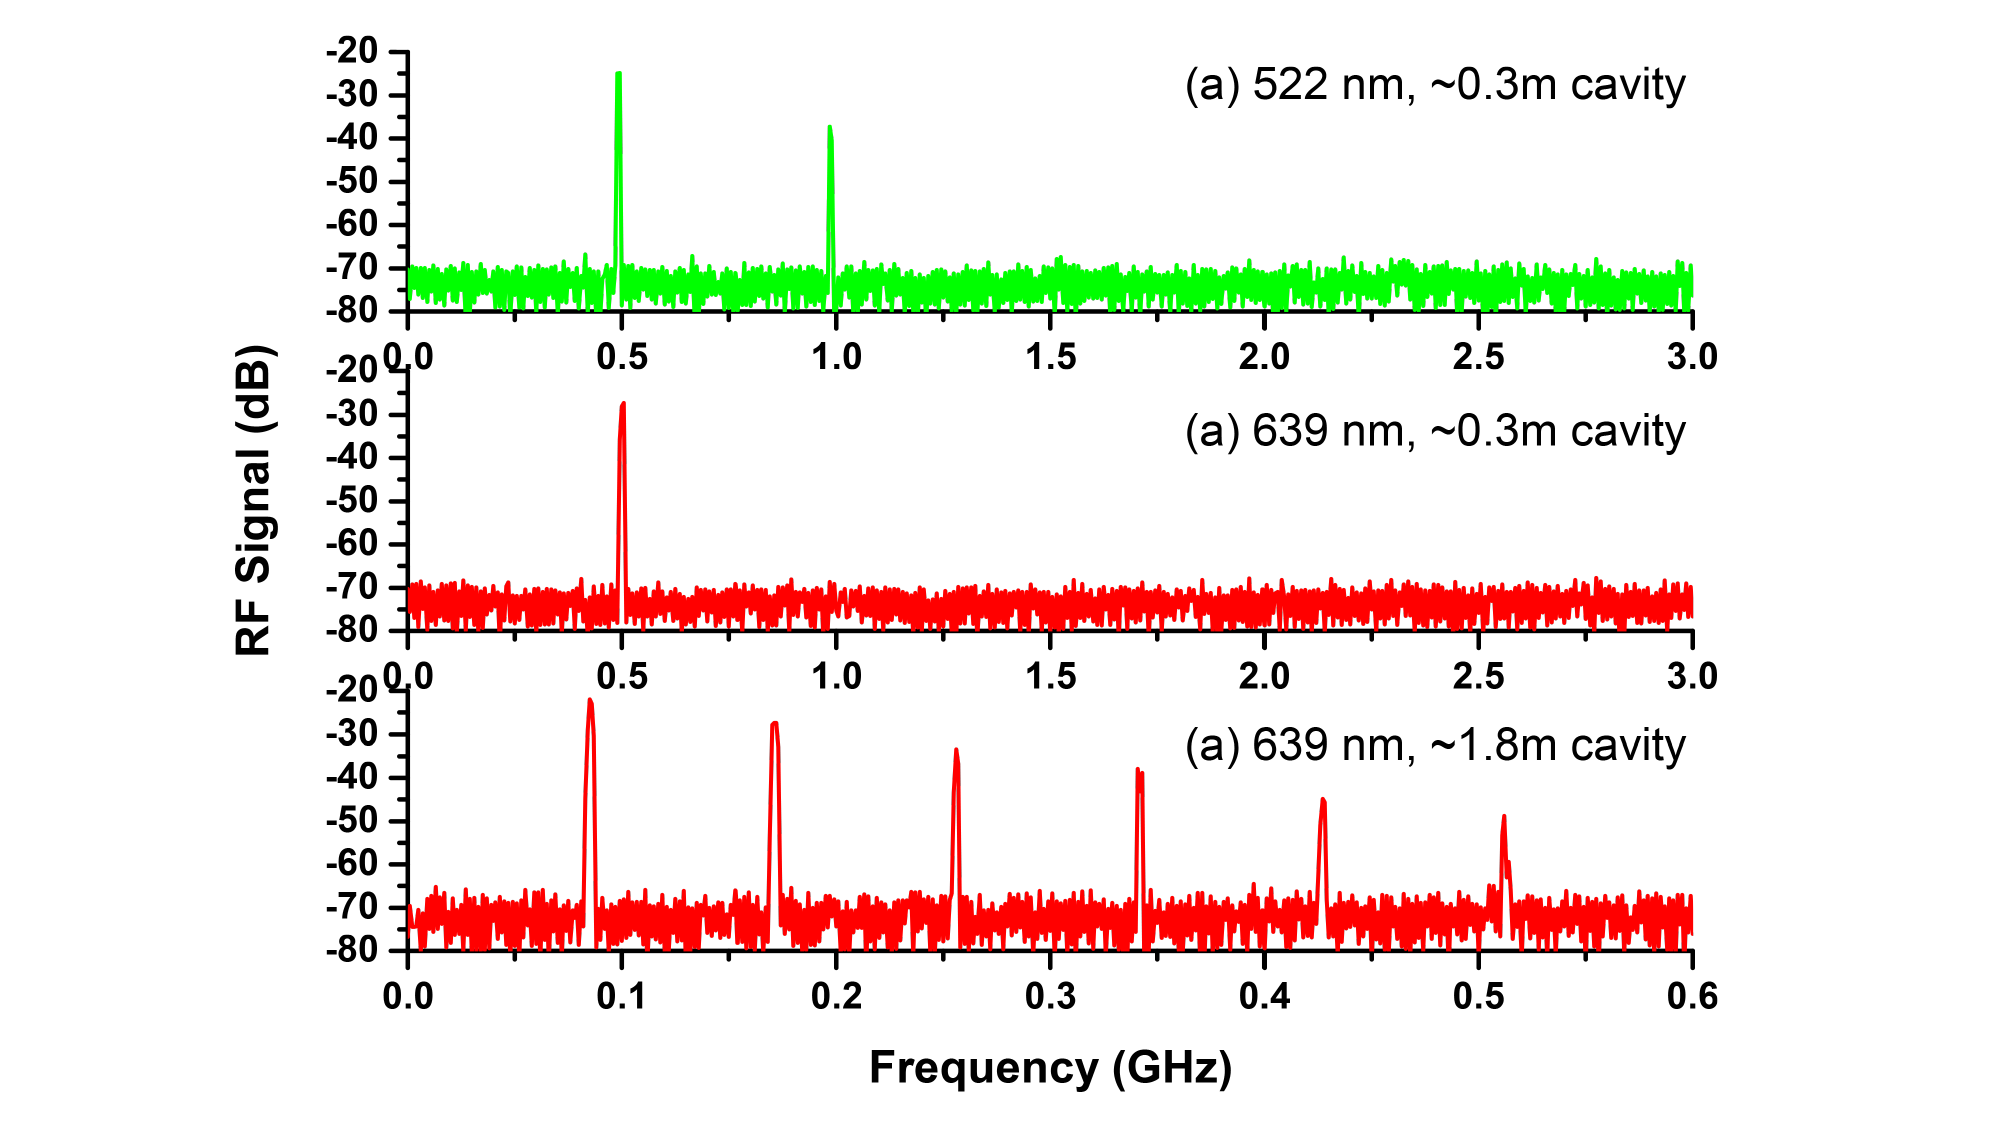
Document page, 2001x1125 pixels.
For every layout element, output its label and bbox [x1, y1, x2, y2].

picture [212, 16, 1788, 1109]
